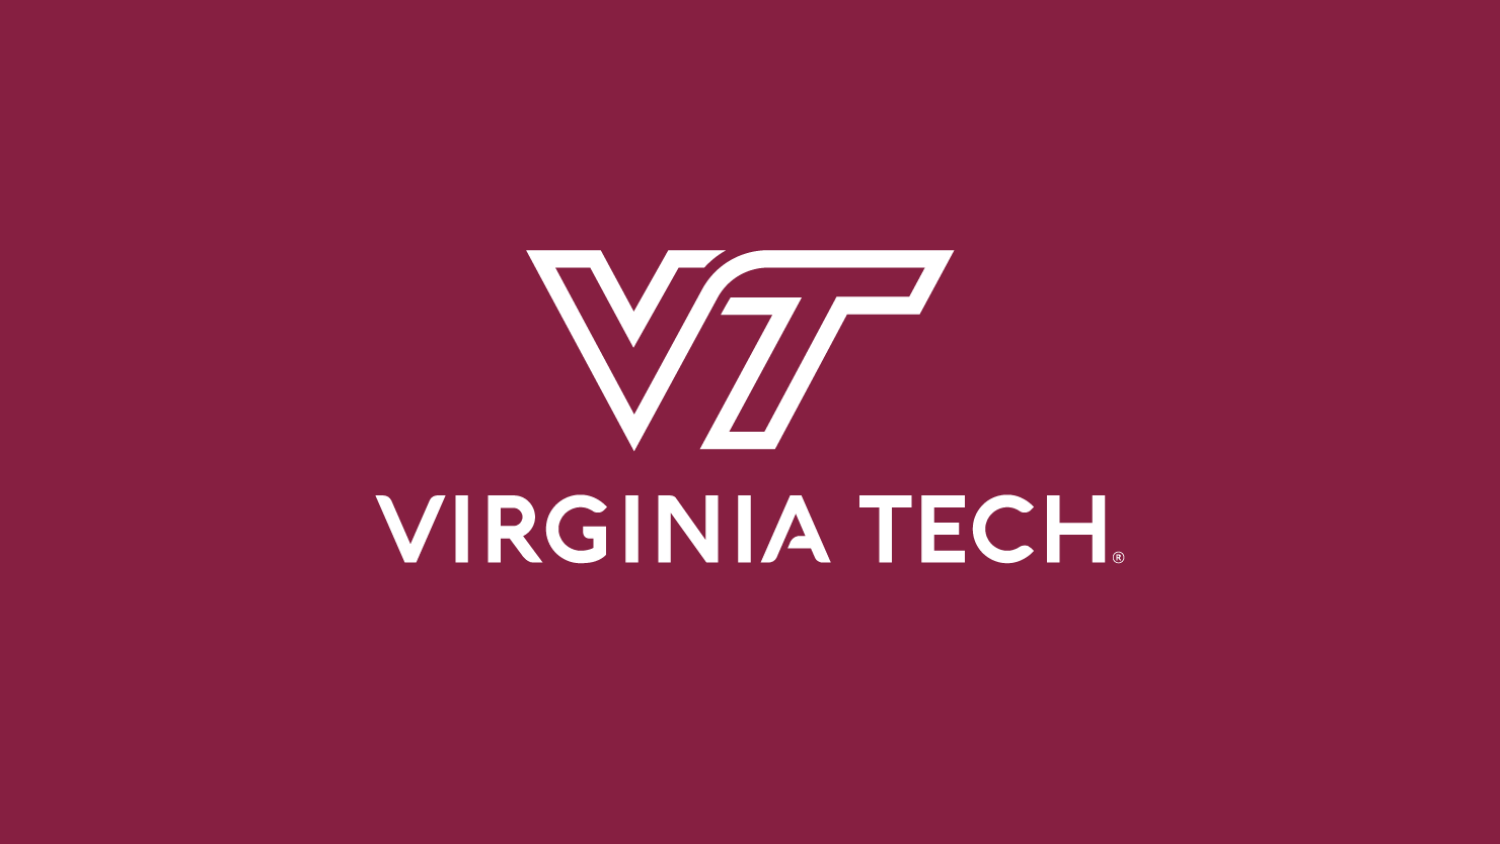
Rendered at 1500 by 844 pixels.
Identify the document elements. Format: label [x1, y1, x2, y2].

picture [374, 250, 1125, 565]
